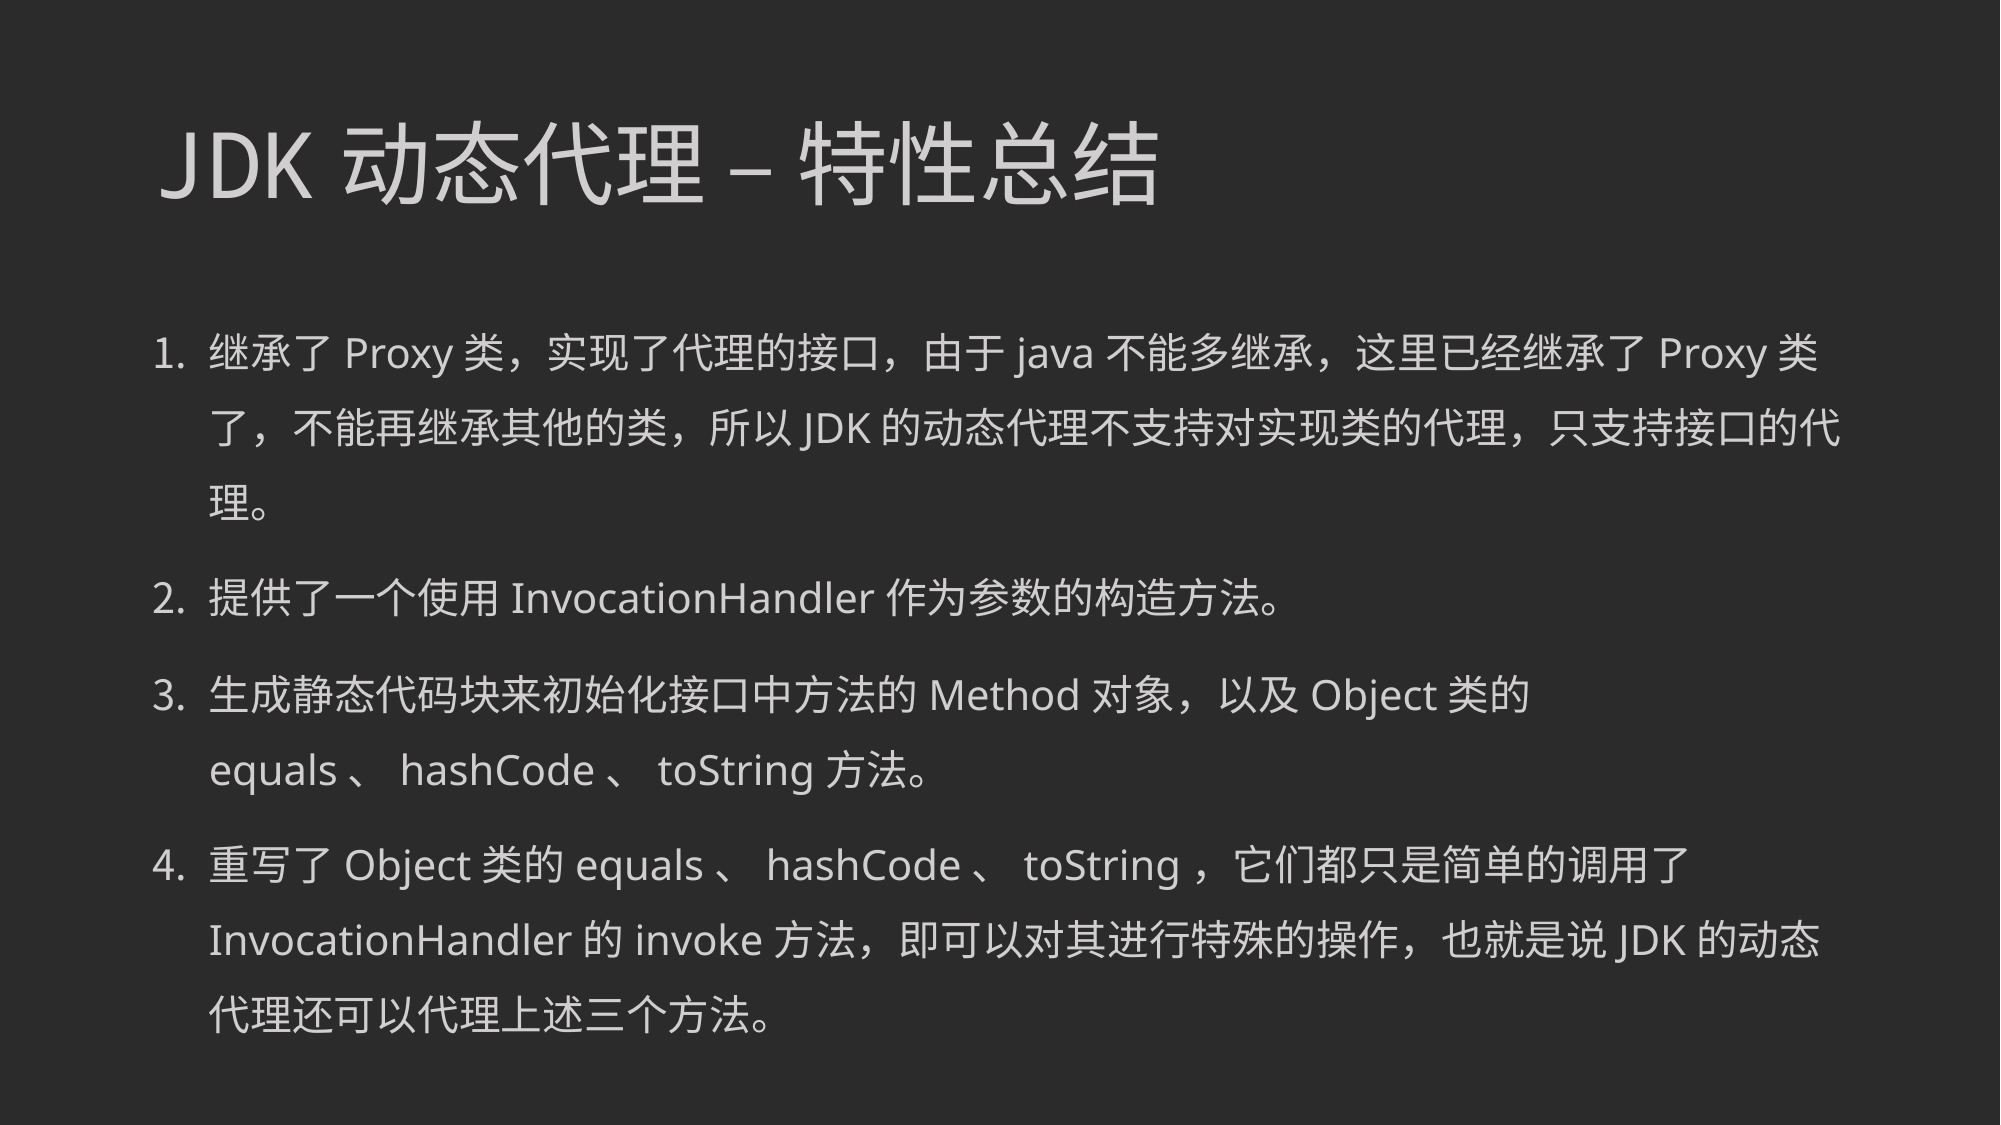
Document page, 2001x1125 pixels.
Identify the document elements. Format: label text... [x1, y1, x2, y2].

text_box JDK动态代理 – 特性总结 [137, 59, 1863, 278]
list 继承了Proxy类，实现了代理的接口，由于java不能多继承，这里已经继承了Proxy类了，不能再继承其他的类，所以JDK的动态代理不支持对实现类的代理，只支持接口的代理。 提供了一个使用InvocationHandler作为参数的构造方法。 生成静态代码块来初始化接口中方法的Method对象，以及Object类的equals、hashCode、toString方法。 重写了Object类的equals、hashCode、toString，它们都只是简单的调用了InvocationHandler的invoke方法，即可以对其进行特殊的操作，也就是说JDK的动态代理还可以代理上述三个方法。 [137, 294, 1863, 1012]
